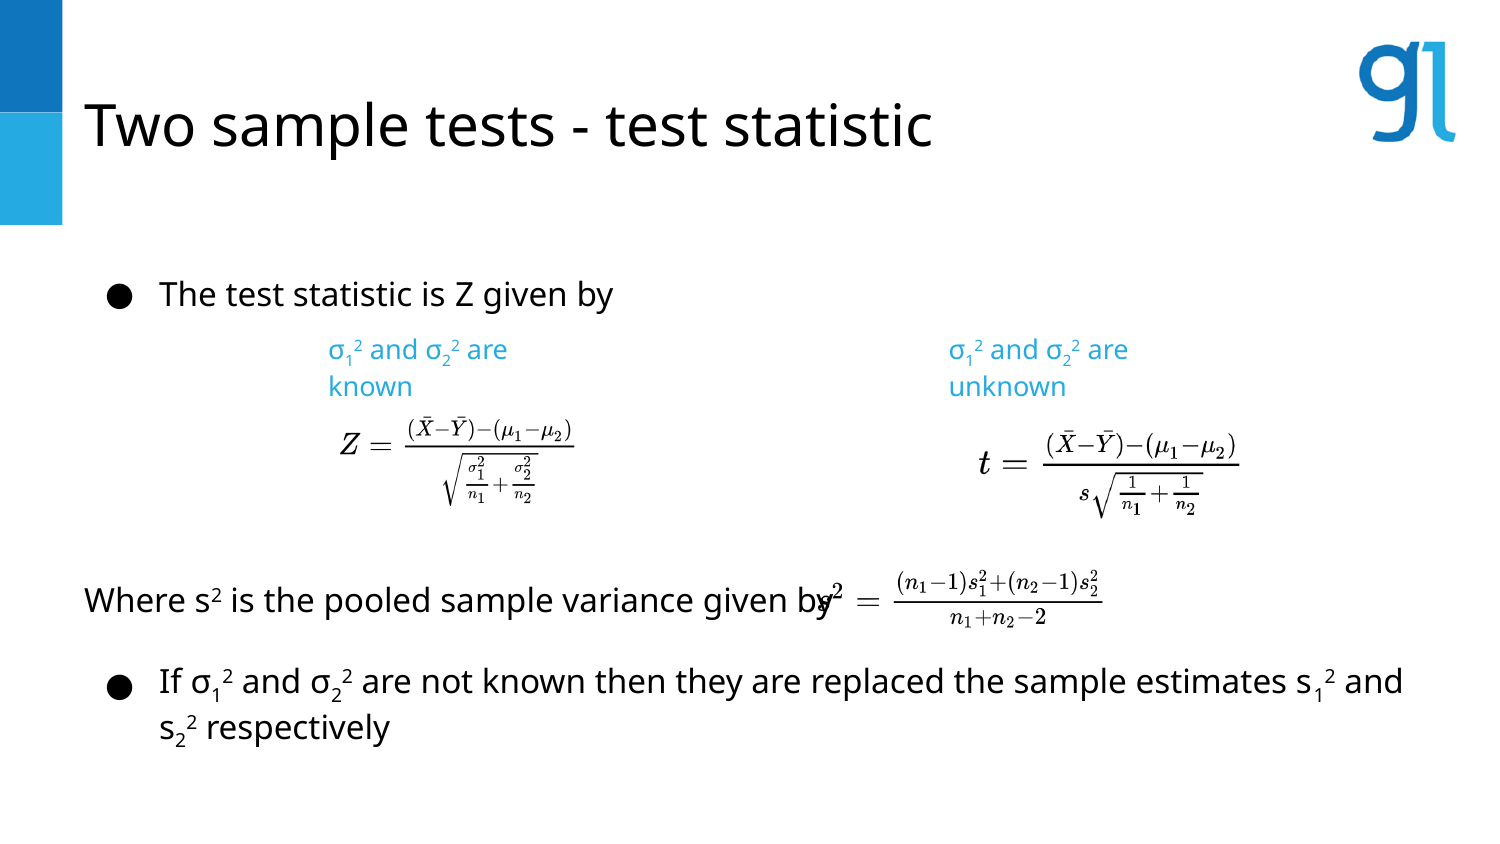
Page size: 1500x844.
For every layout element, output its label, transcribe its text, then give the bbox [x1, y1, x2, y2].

title Two sample tests - test statistic [69, 72, 1175, 167]
picture [338, 413, 578, 508]
text_box σ12 and σ22 are unknown [933, 330, 1256, 403]
list The test statistic is Z given by [69, 257, 1426, 338]
text_box σ12 and σ22 are known [313, 330, 603, 403]
picture [816, 566, 1107, 630]
picture [1331, 17, 1482, 167]
picture [978, 426, 1245, 521]
subtitle Where s2 is the pooled sample variance given by If σ12 and σ22 are not known then they are replaced the sample estimates s12 and s22 respectively [69, 563, 1426, 818]
